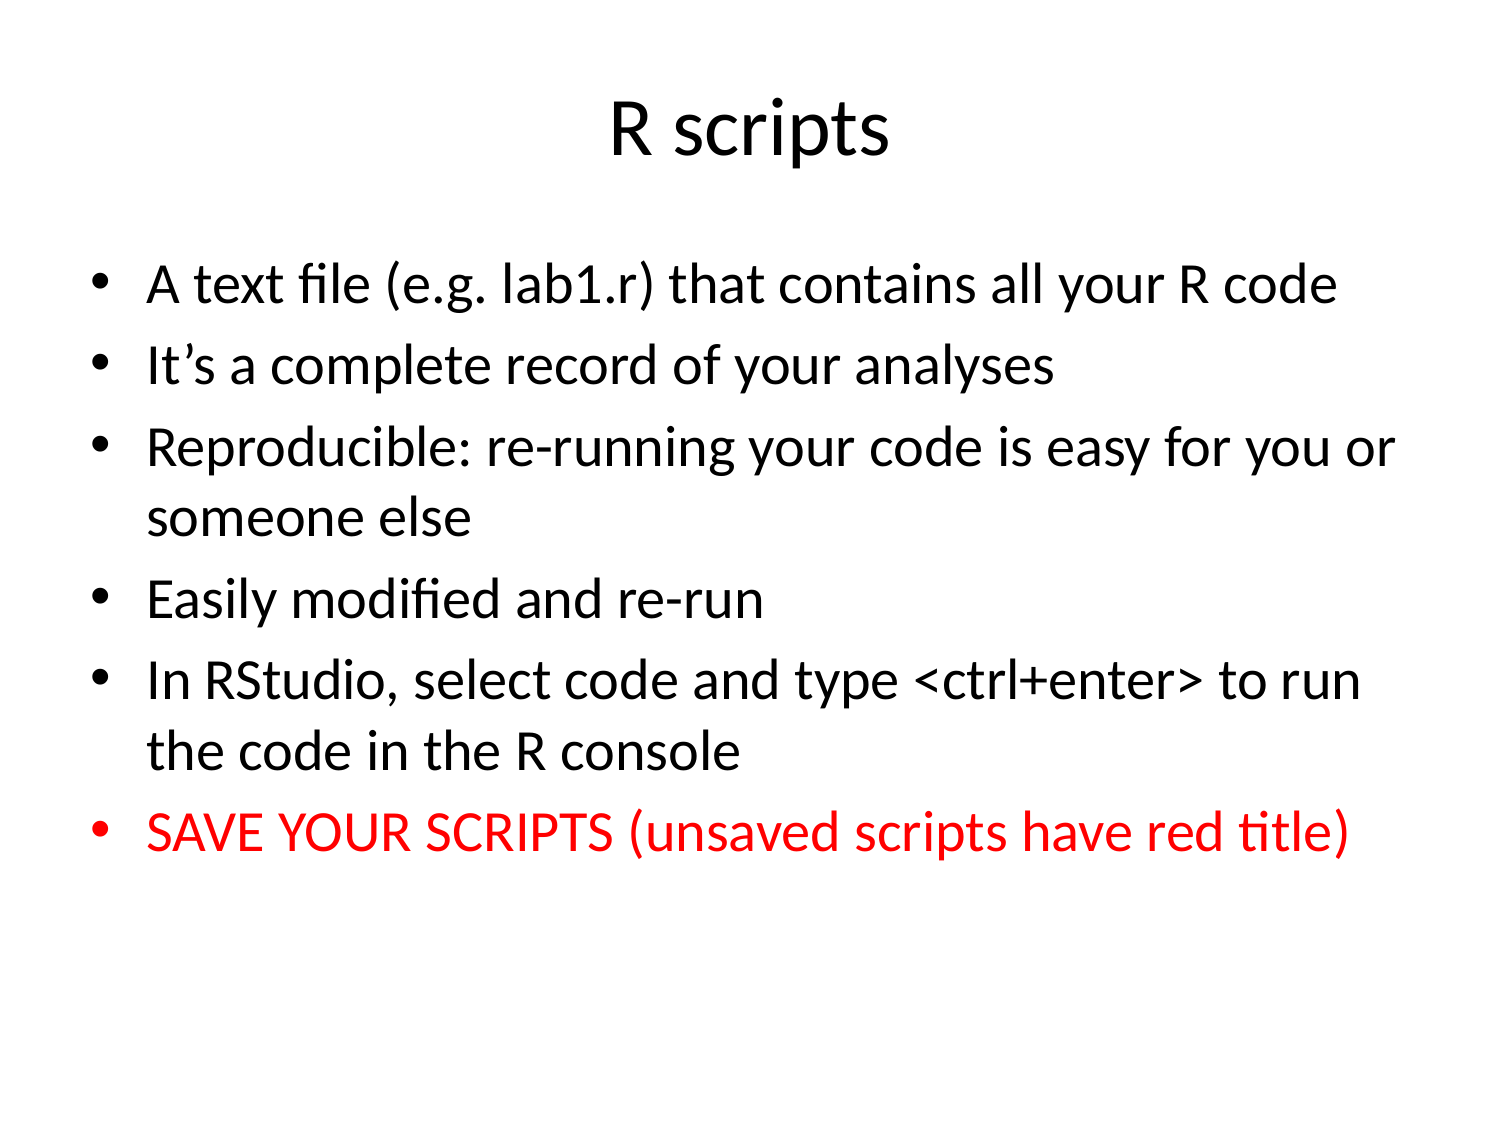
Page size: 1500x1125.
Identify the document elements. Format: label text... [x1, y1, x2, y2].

title R scripts [75, 45, 1425, 200]
list A text file (e.g. lab1.r) that contains all your R code It’s a complete record of your analyses Reproducible: re-running your code is easy for you or someone else Easily modified and re-run In RStudio, select code and type <ctrl+enter> to run the code in the R console SAVE YOUR SCRIPTS (unsaved scripts have red title) [75, 237, 1425, 1075]
